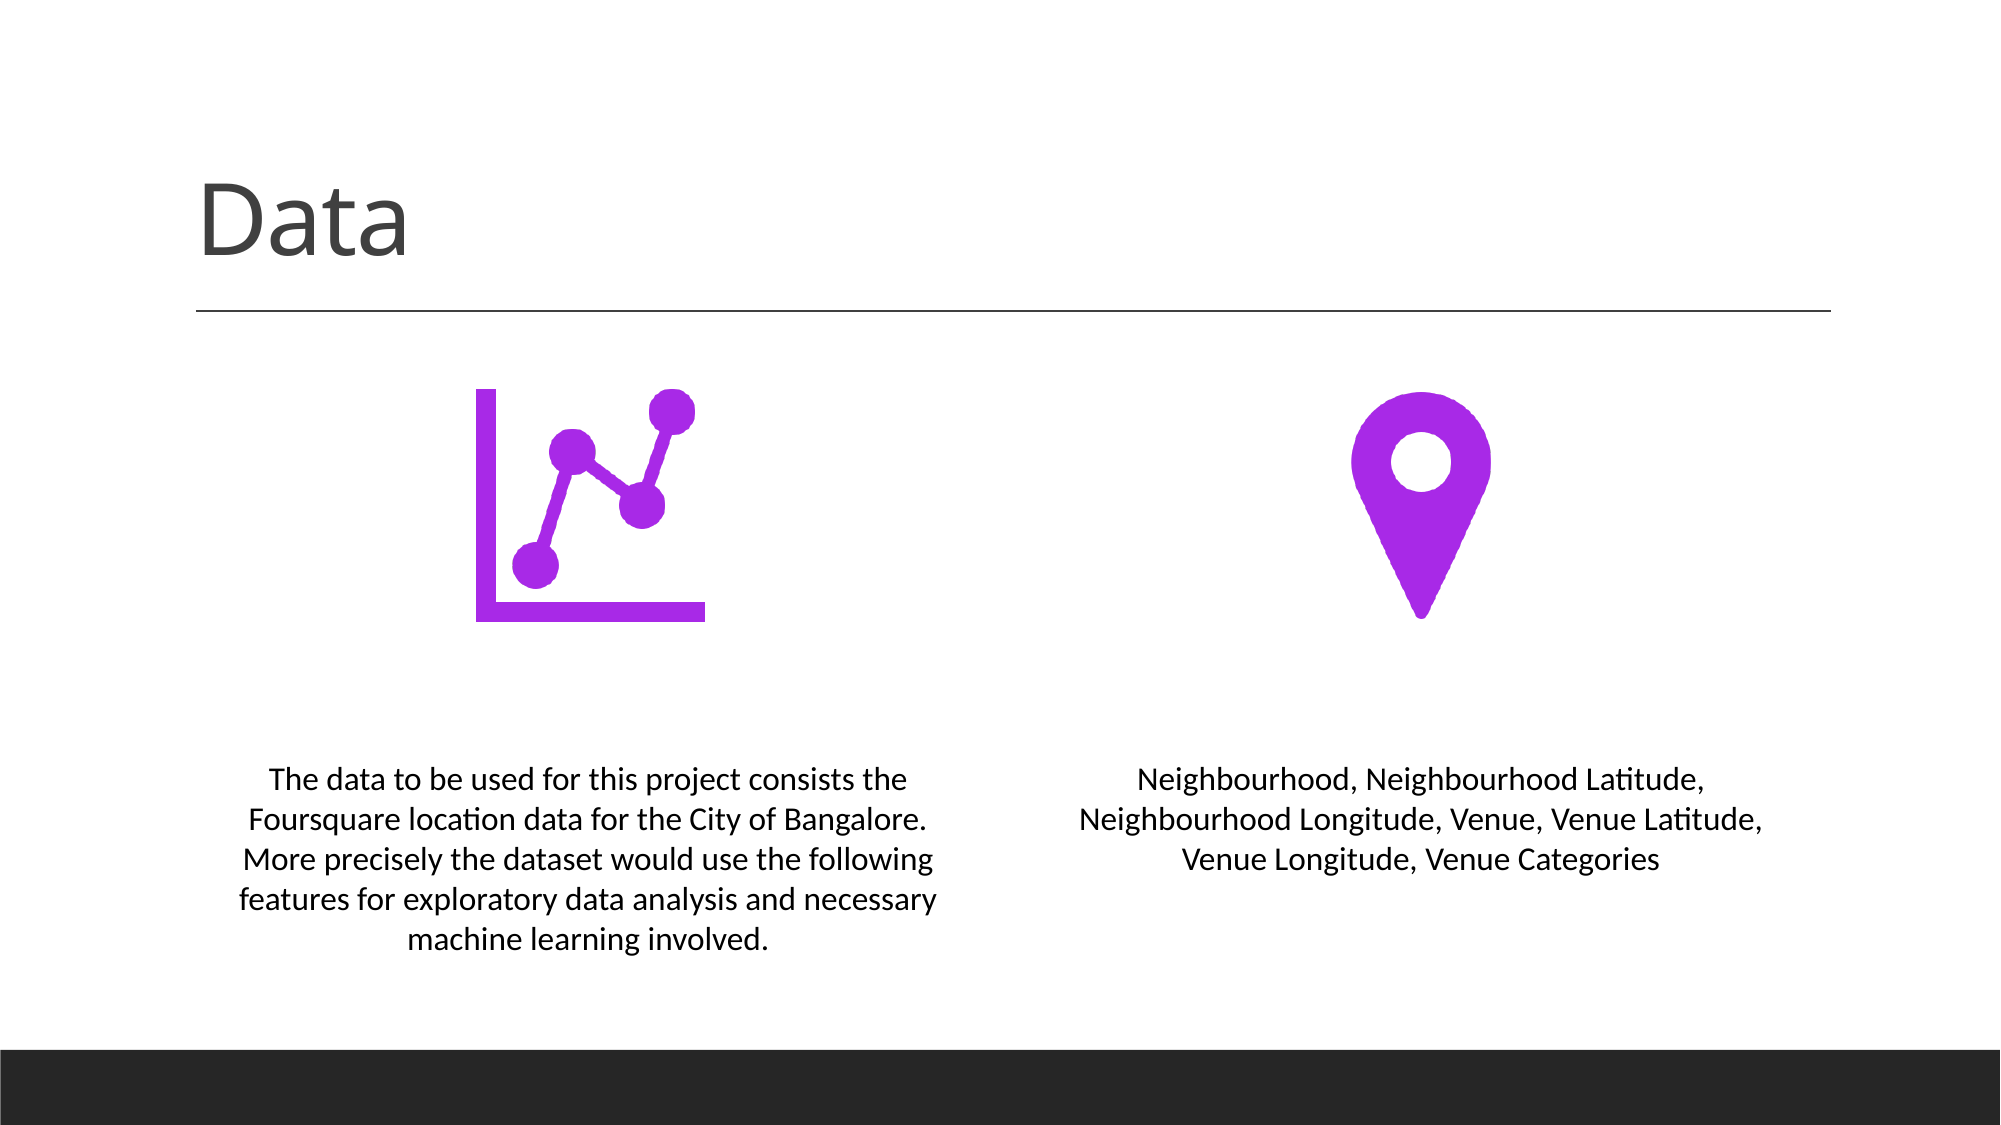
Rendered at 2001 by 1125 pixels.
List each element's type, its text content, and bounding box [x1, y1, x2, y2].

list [179, 343, 1831, 966]
title Data [180, 47, 1830, 285]
